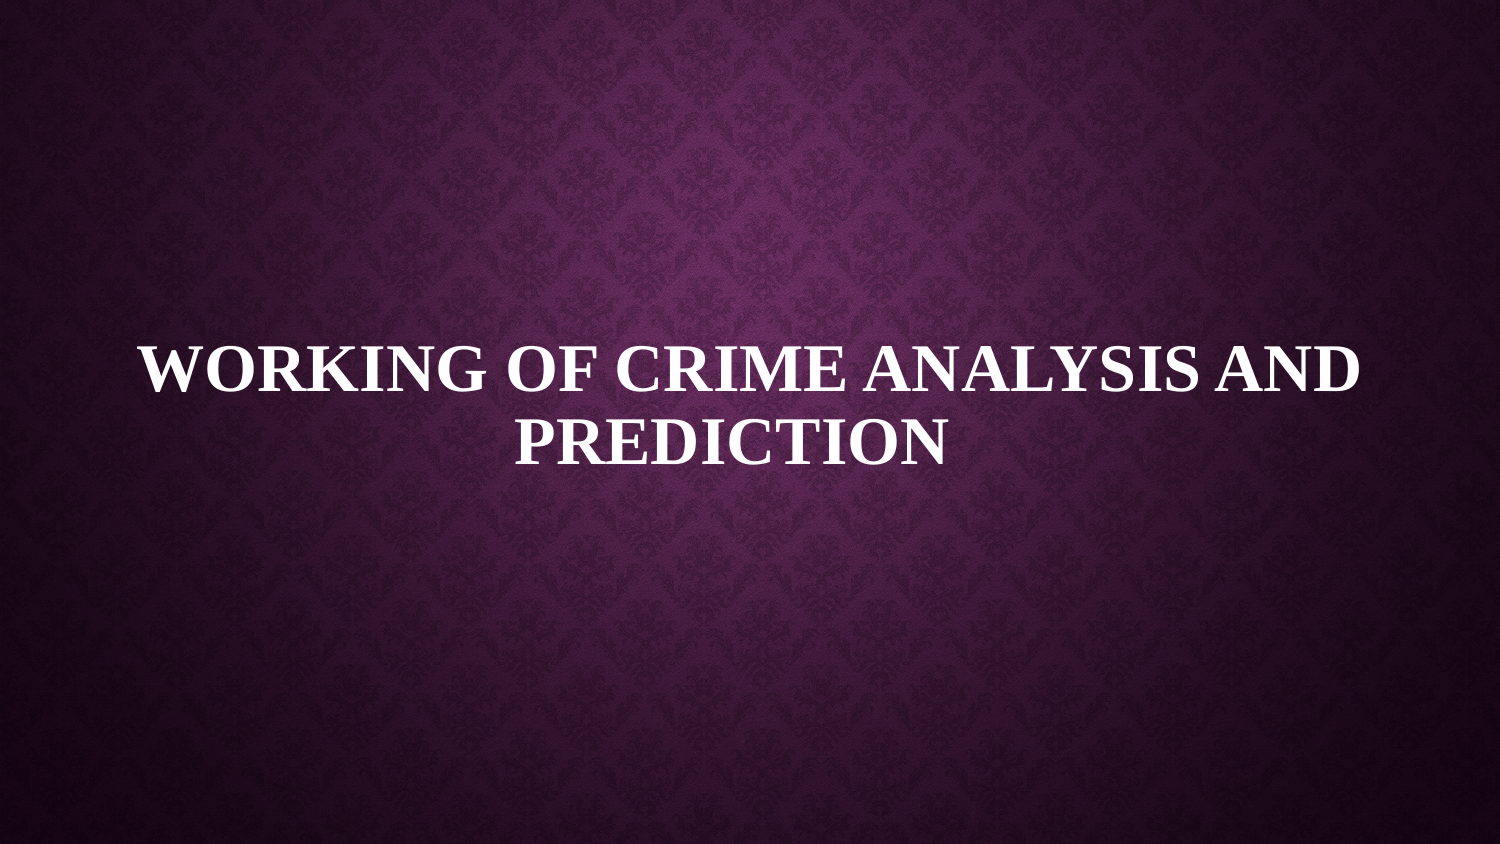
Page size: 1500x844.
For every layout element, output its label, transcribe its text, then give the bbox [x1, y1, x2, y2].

title WORKING OF CRIME ANALYSIS AND PREDICTION [112, 324, 1387, 488]
